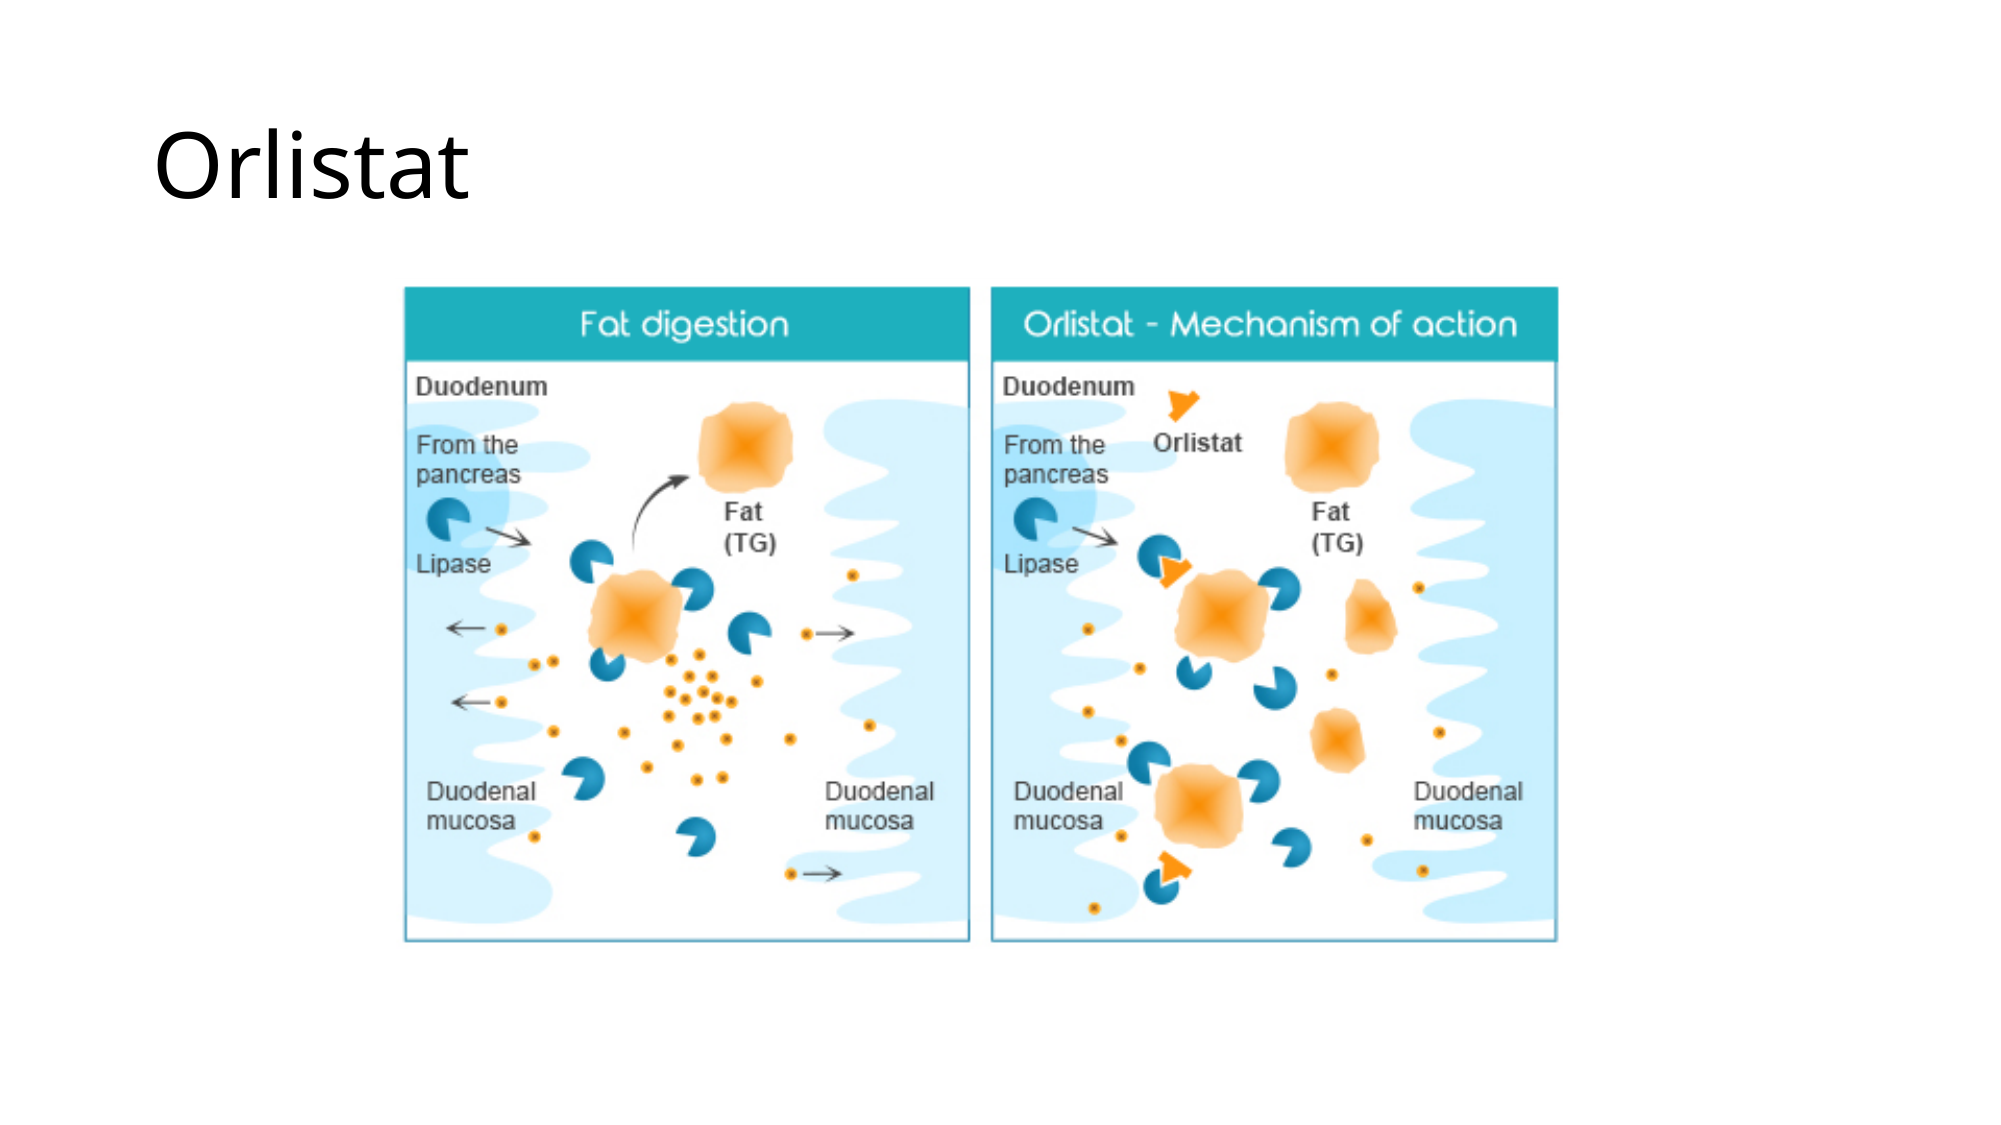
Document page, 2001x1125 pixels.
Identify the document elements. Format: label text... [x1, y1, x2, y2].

title Orlistat [137, 59, 1863, 278]
picture [395, 277, 1563, 949]
